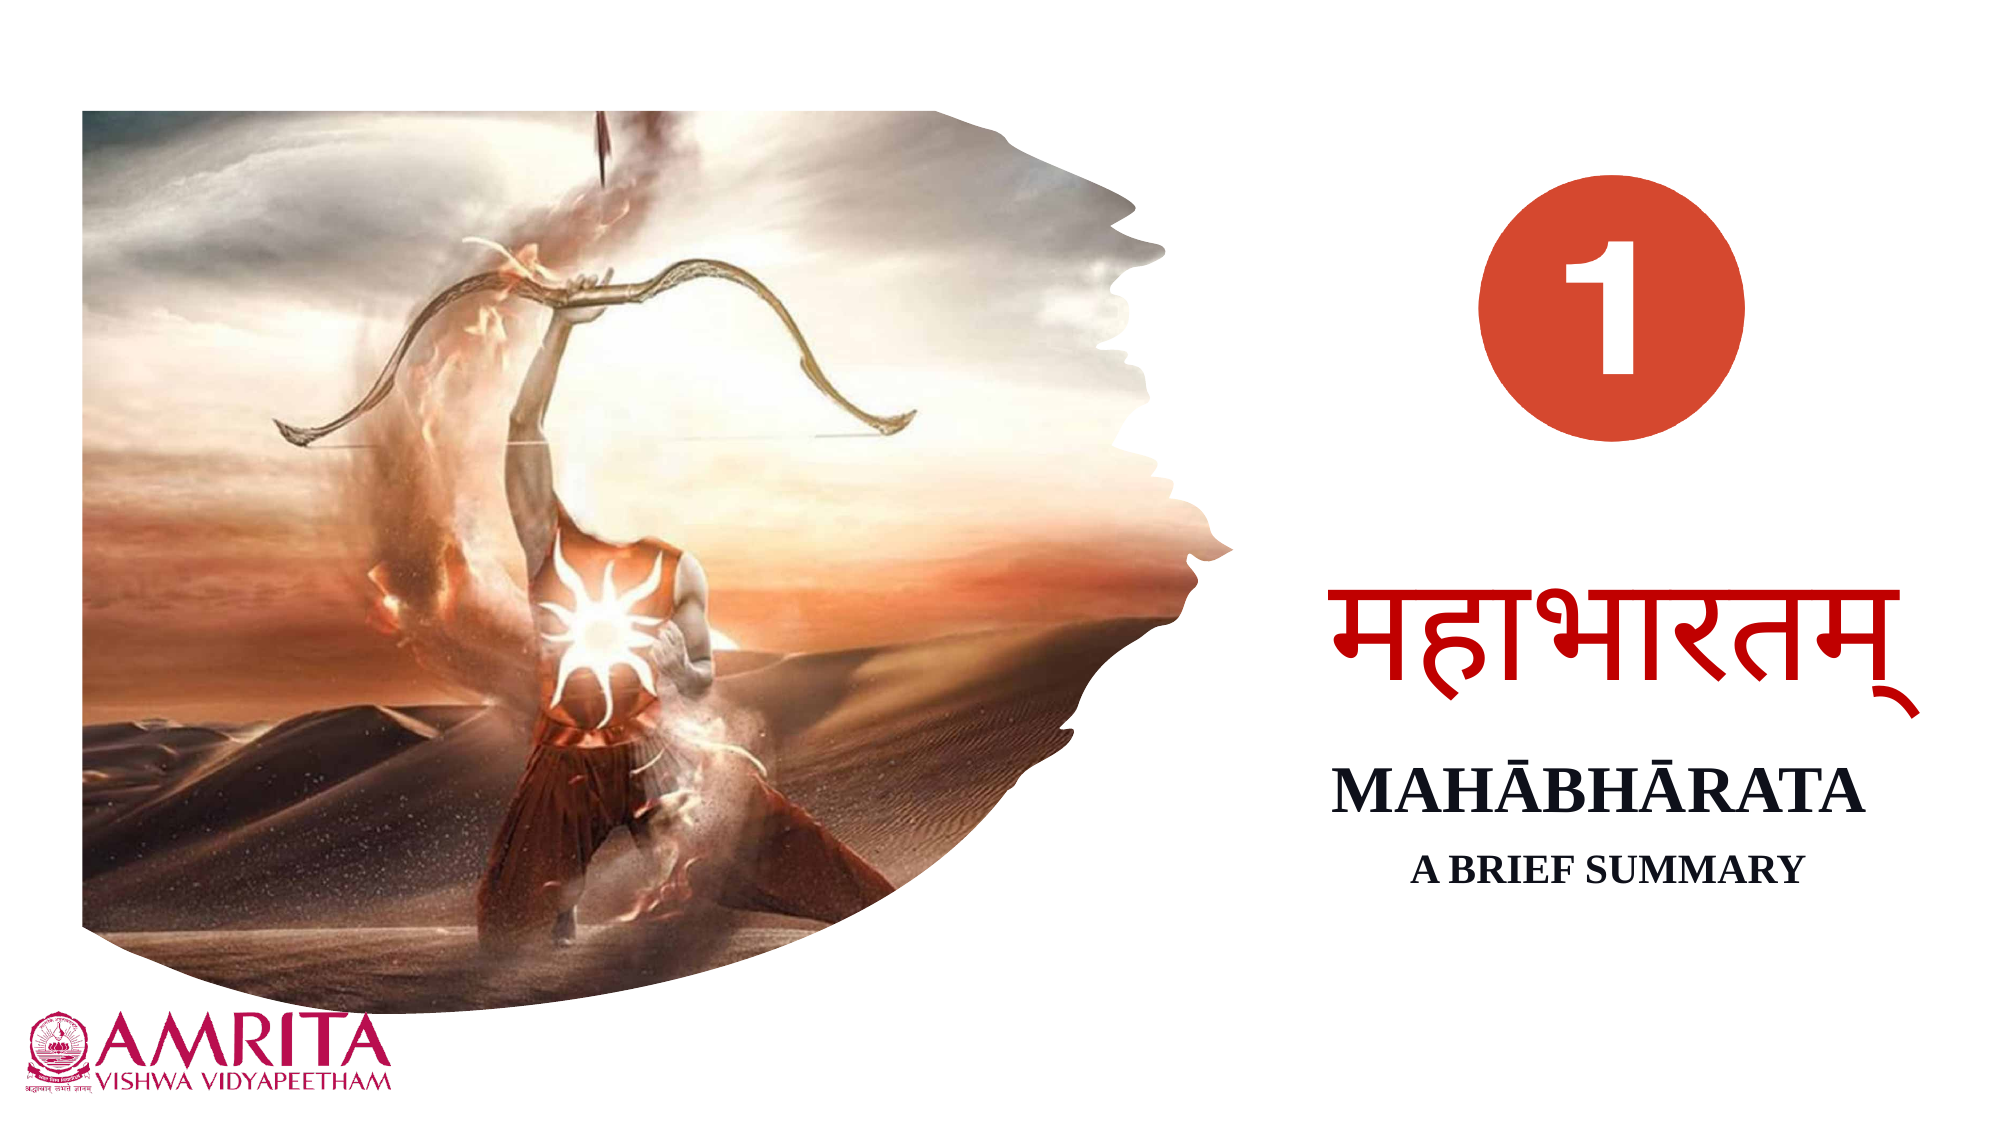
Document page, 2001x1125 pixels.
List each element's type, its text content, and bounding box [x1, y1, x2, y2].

picture [18, 110, 1234, 1125]
picture [1411, 133, 1817, 483]
title महाभारतम् [1289, 427, 1939, 720]
subtitle Mahābhārata A Brief Summary [1234, 747, 1995, 854]
